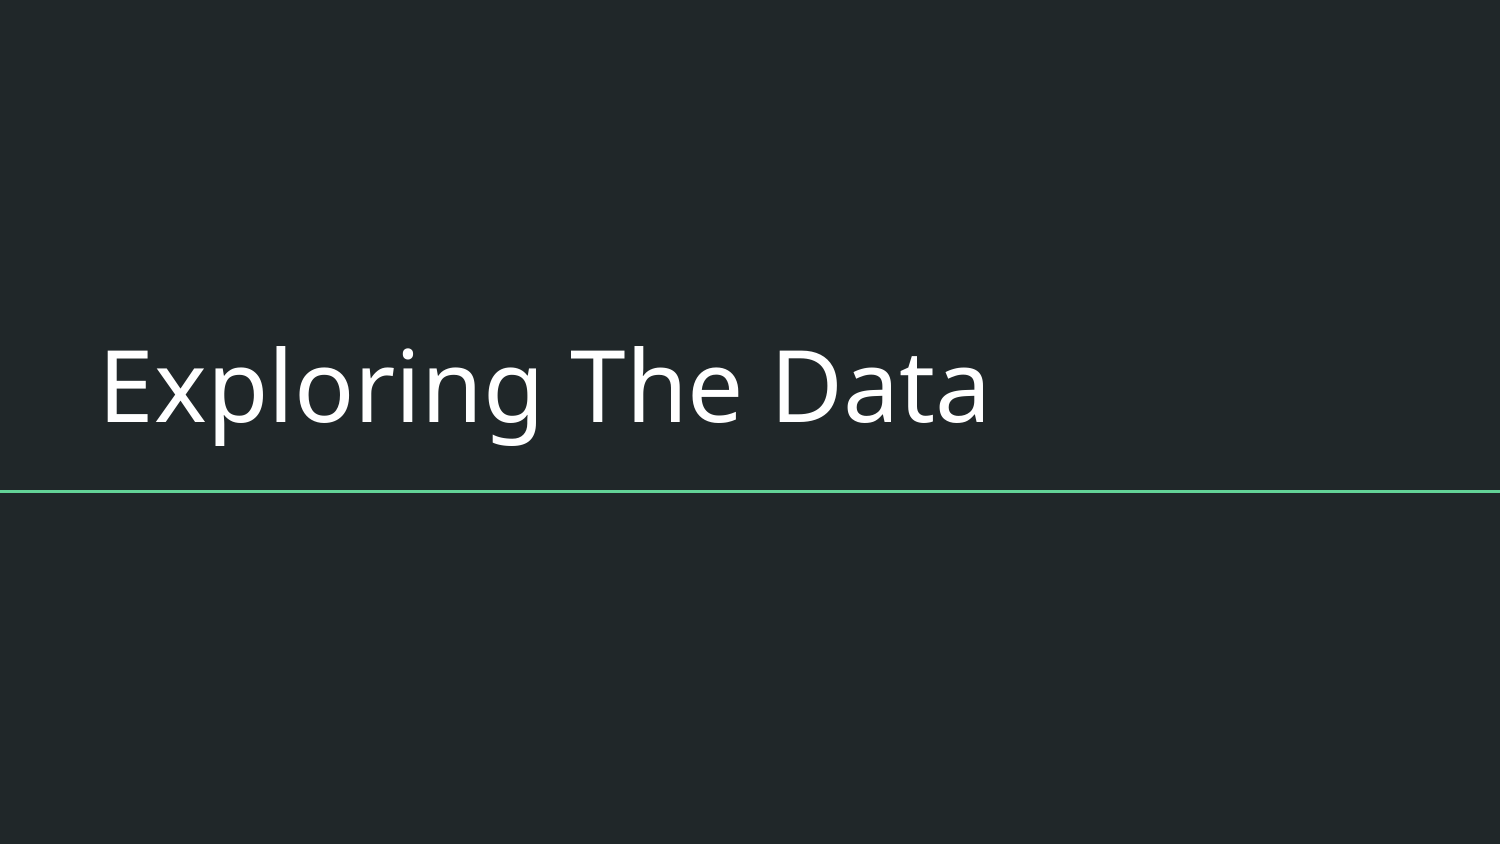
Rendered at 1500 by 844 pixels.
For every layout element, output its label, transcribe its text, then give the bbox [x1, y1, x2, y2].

title Exploring The Data [83, 206, 1417, 467]
